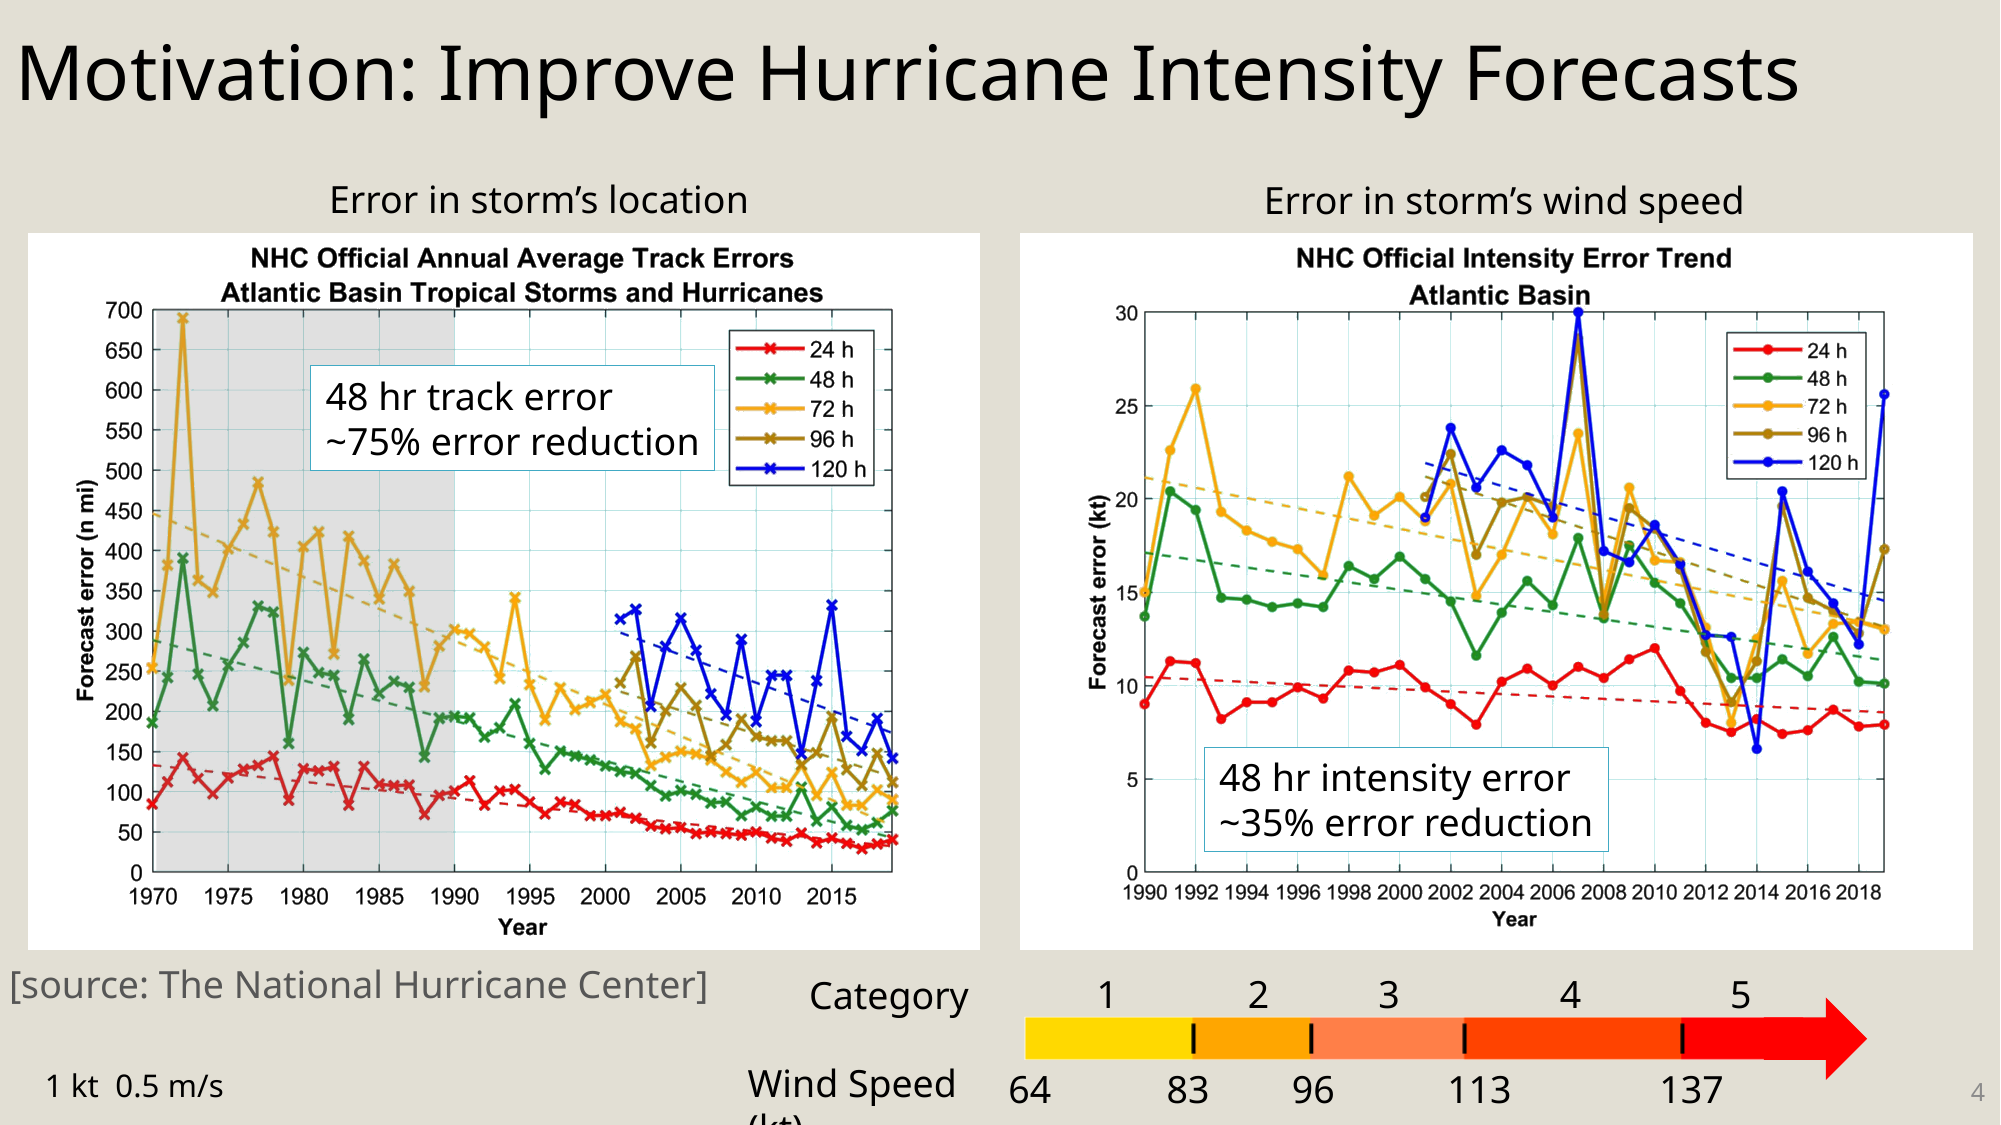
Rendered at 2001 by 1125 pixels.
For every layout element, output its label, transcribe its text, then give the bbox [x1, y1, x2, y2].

title Motivation: Improve Hurricane Intensity Forecasts [0, 0, 2000, 152]
picture [1019, 232, 1973, 950]
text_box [732, 963, 1868, 1120]
slide_number 4 [1550, 1063, 2000, 1124]
text_box Error in storm’s wind speed [1249, 169, 1770, 230]
picture [27, 232, 980, 950]
text_box [source: The National Hurricane Center] [0, 953, 724, 1013]
text_box Error in storm’s location [314, 168, 774, 229]
